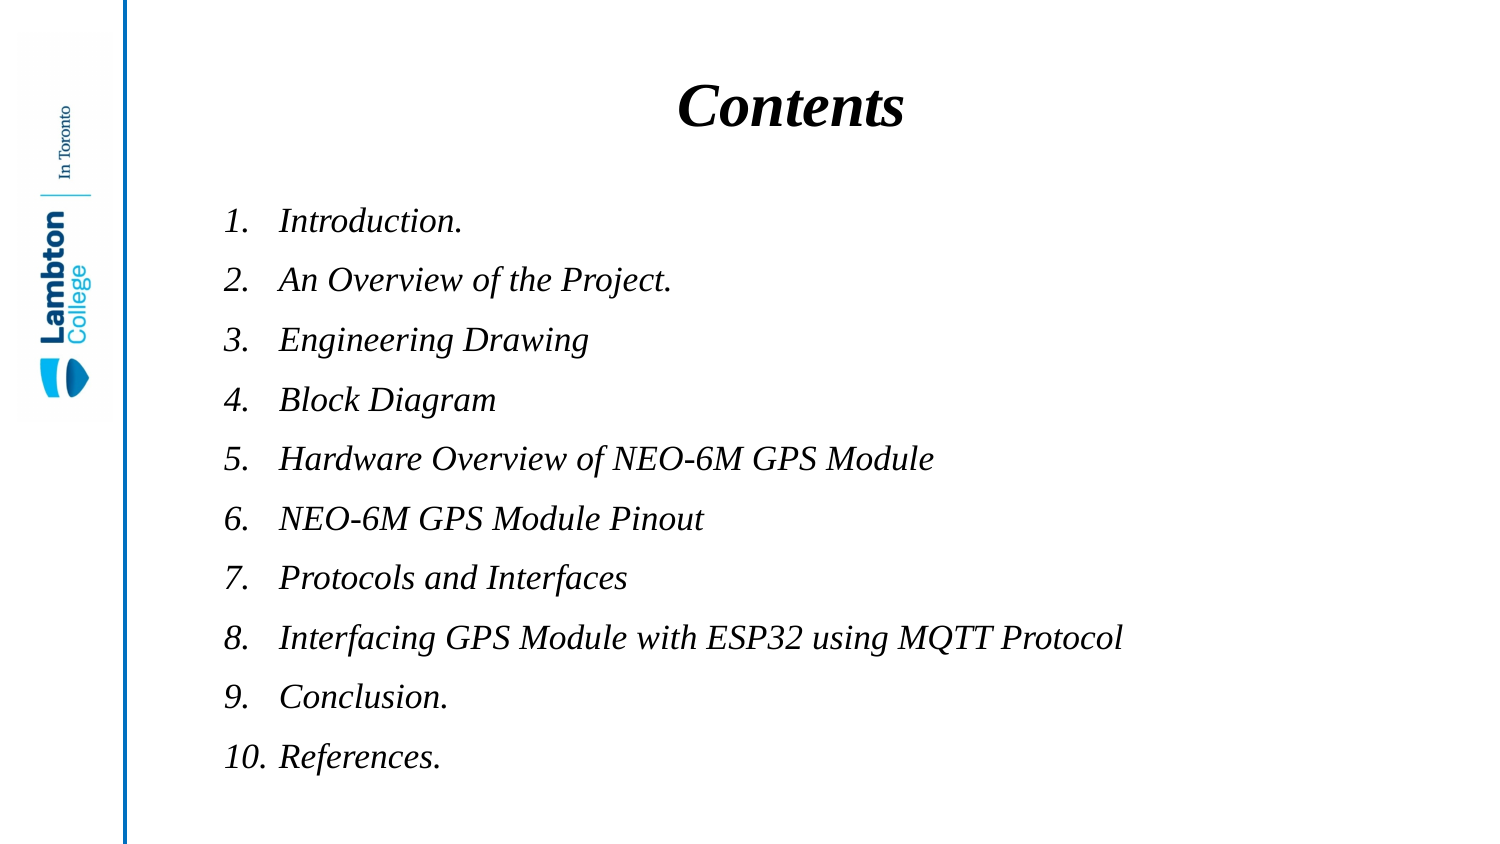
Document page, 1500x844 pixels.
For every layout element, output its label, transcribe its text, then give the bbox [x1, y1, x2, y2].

picture [18, 33, 113, 422]
subtitle Introduction. An Overview of the Project. Engineering Drawing Block Diagram Hardware Overview of NEO-6M GPS Module NEO-6M GPS Module Pinout Protocols and Interfaces Interfacing GPS Module with ESP32 using MQTT Protocol Conclusion. References. [192, 174, 1392, 814]
title Contents [192, 38, 1392, 165]
